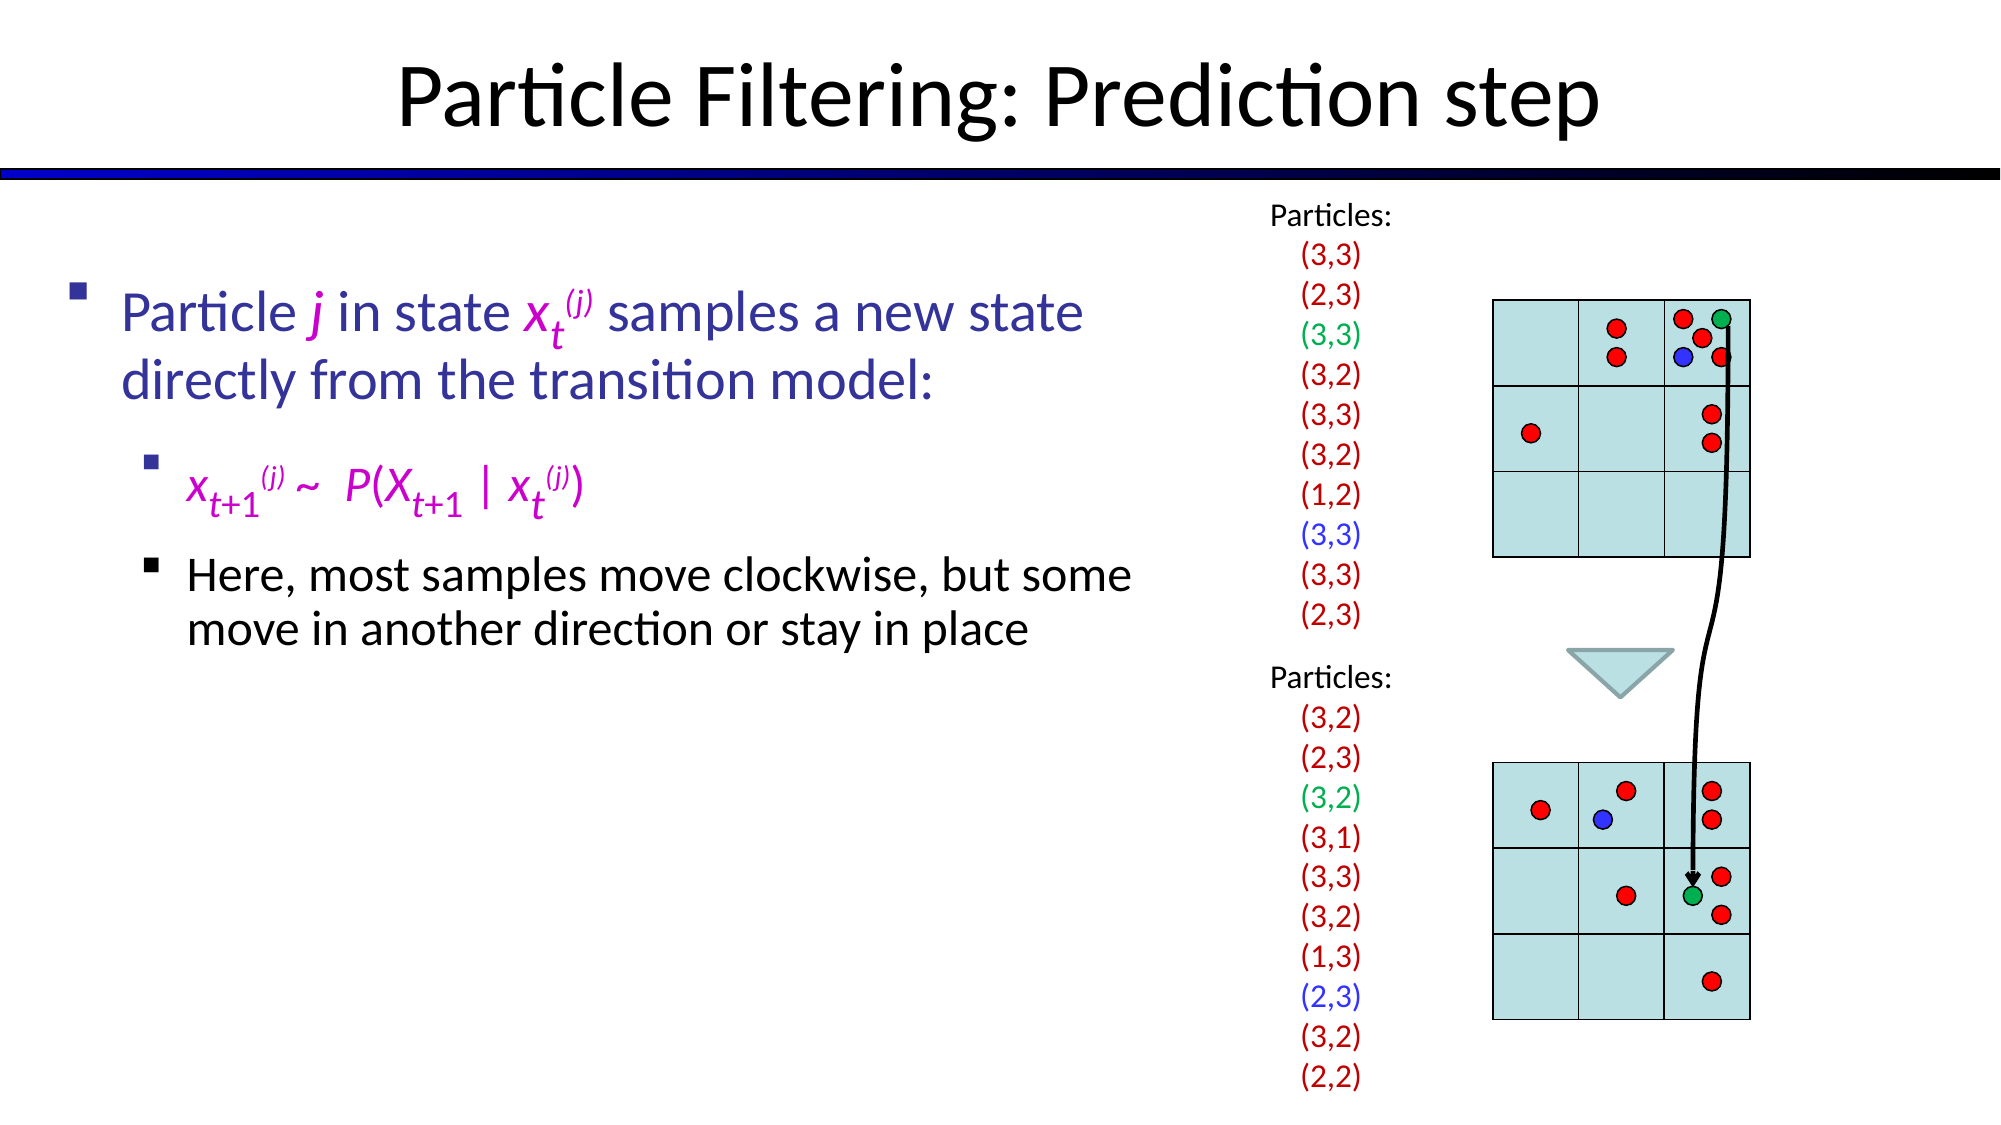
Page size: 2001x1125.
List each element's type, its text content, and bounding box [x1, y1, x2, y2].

text_box [1566, 647, 1675, 699]
text_box Particles: (3,2) (2,3) (3,2) (3,1) (3,3) (3,2) (1,3) (2,3) (3,2) (2,2) [1255, 647, 1452, 1102]
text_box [1492, 762, 1751, 1020]
text_box Particle j in state xt(j) samples a new state directly from the transition model: xt+1(j) ~ P(Xt+1 | xt(j)) Here, most samples move clockwise, but some move in another direction or stay in place [50, 249, 1179, 1050]
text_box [1692, 325, 1729, 888]
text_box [1492, 299, 1751, 558]
title Particle Filtering: Prediction step [0, 0, 2000, 184]
text_box Particles: (3,3) (2,3) (3,3) (3,2) (3,3) (3,2) (1,2) (3,3) (3,3) (2,3) [1255, 185, 1436, 640]
